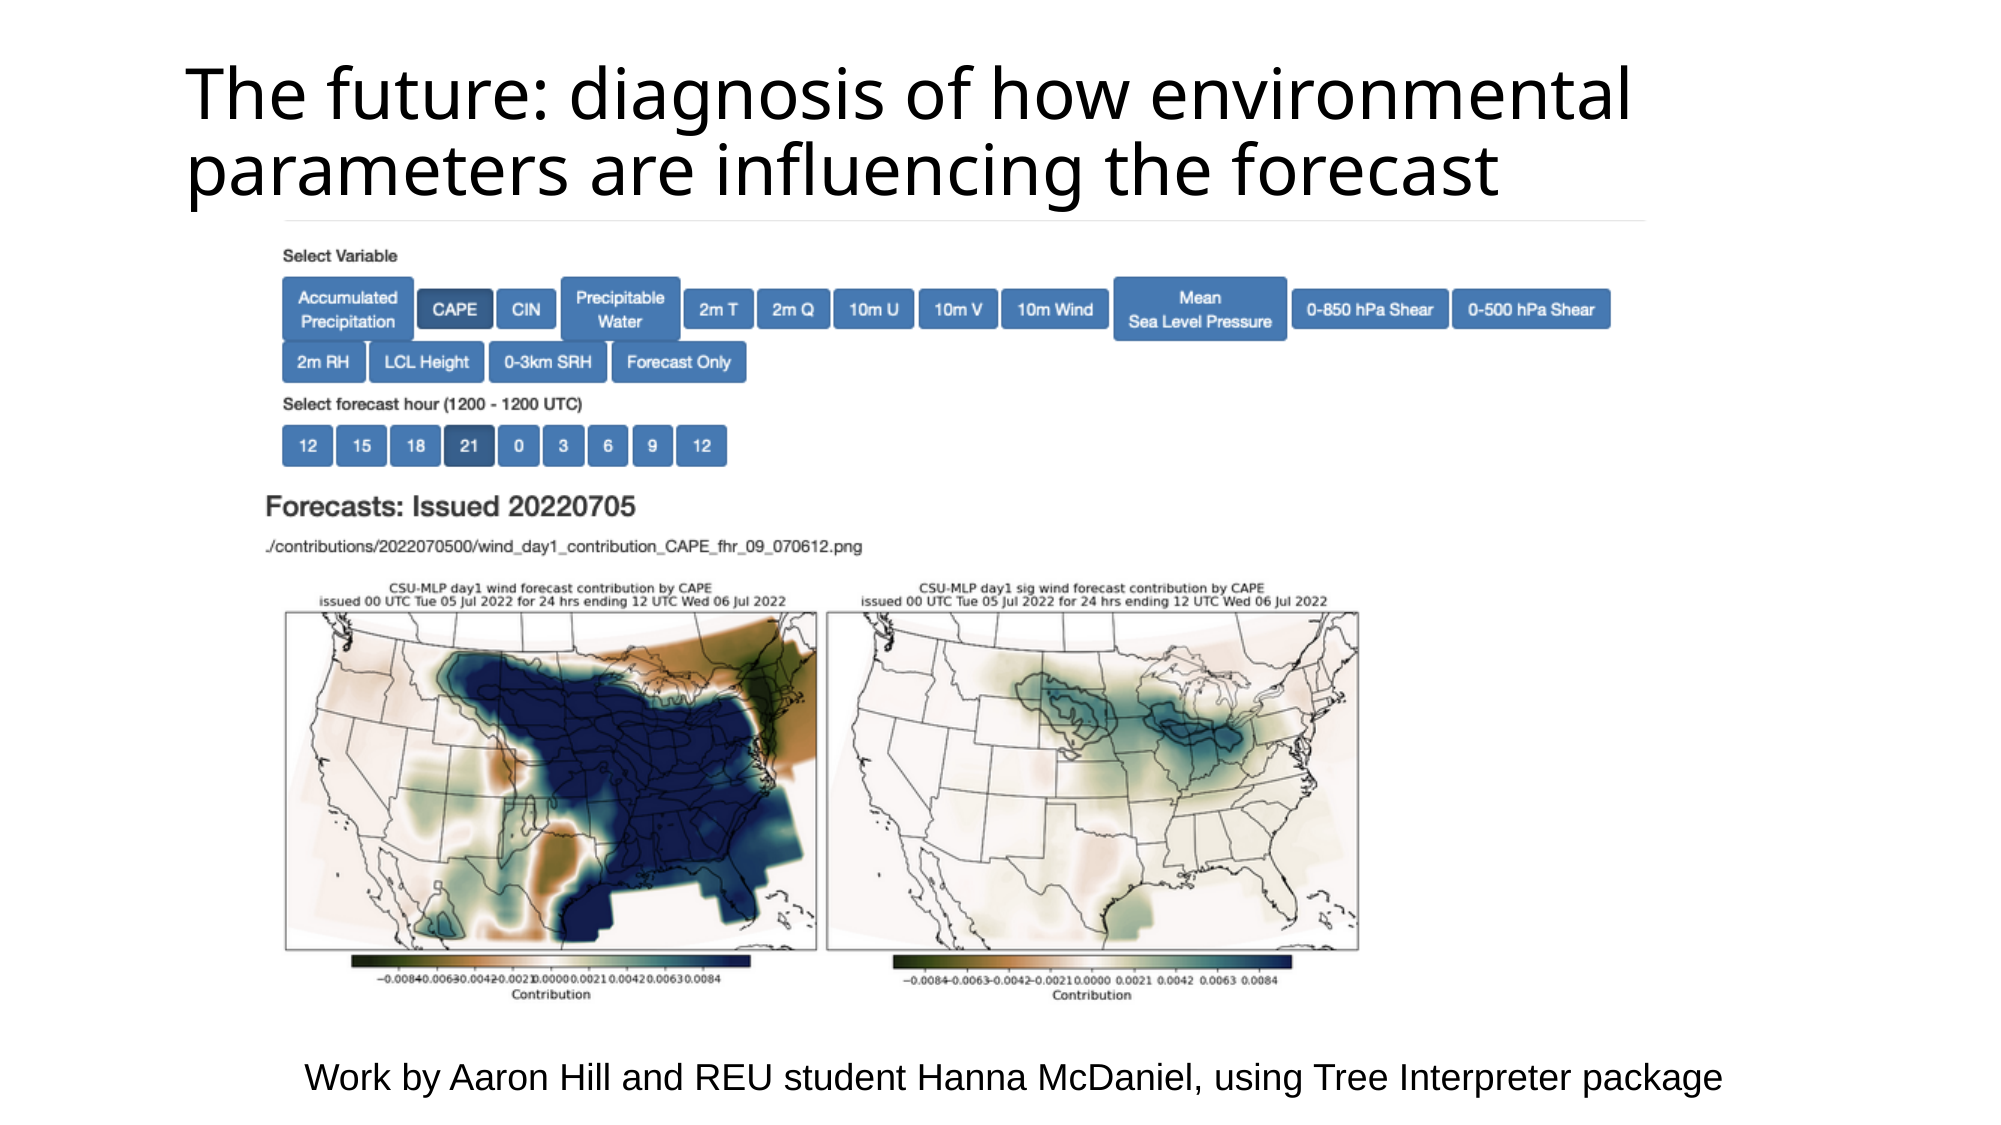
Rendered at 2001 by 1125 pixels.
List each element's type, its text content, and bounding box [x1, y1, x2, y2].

text_box Work by Aaron Hill and REU student Hanna McDaniel, using Tree Interpreter package [289, 1045, 2000, 1106]
picture [245, 220, 1659, 1009]
title The future: diagnosis of how environmental parameters are influencing the forecast [170, 48, 1830, 221]
